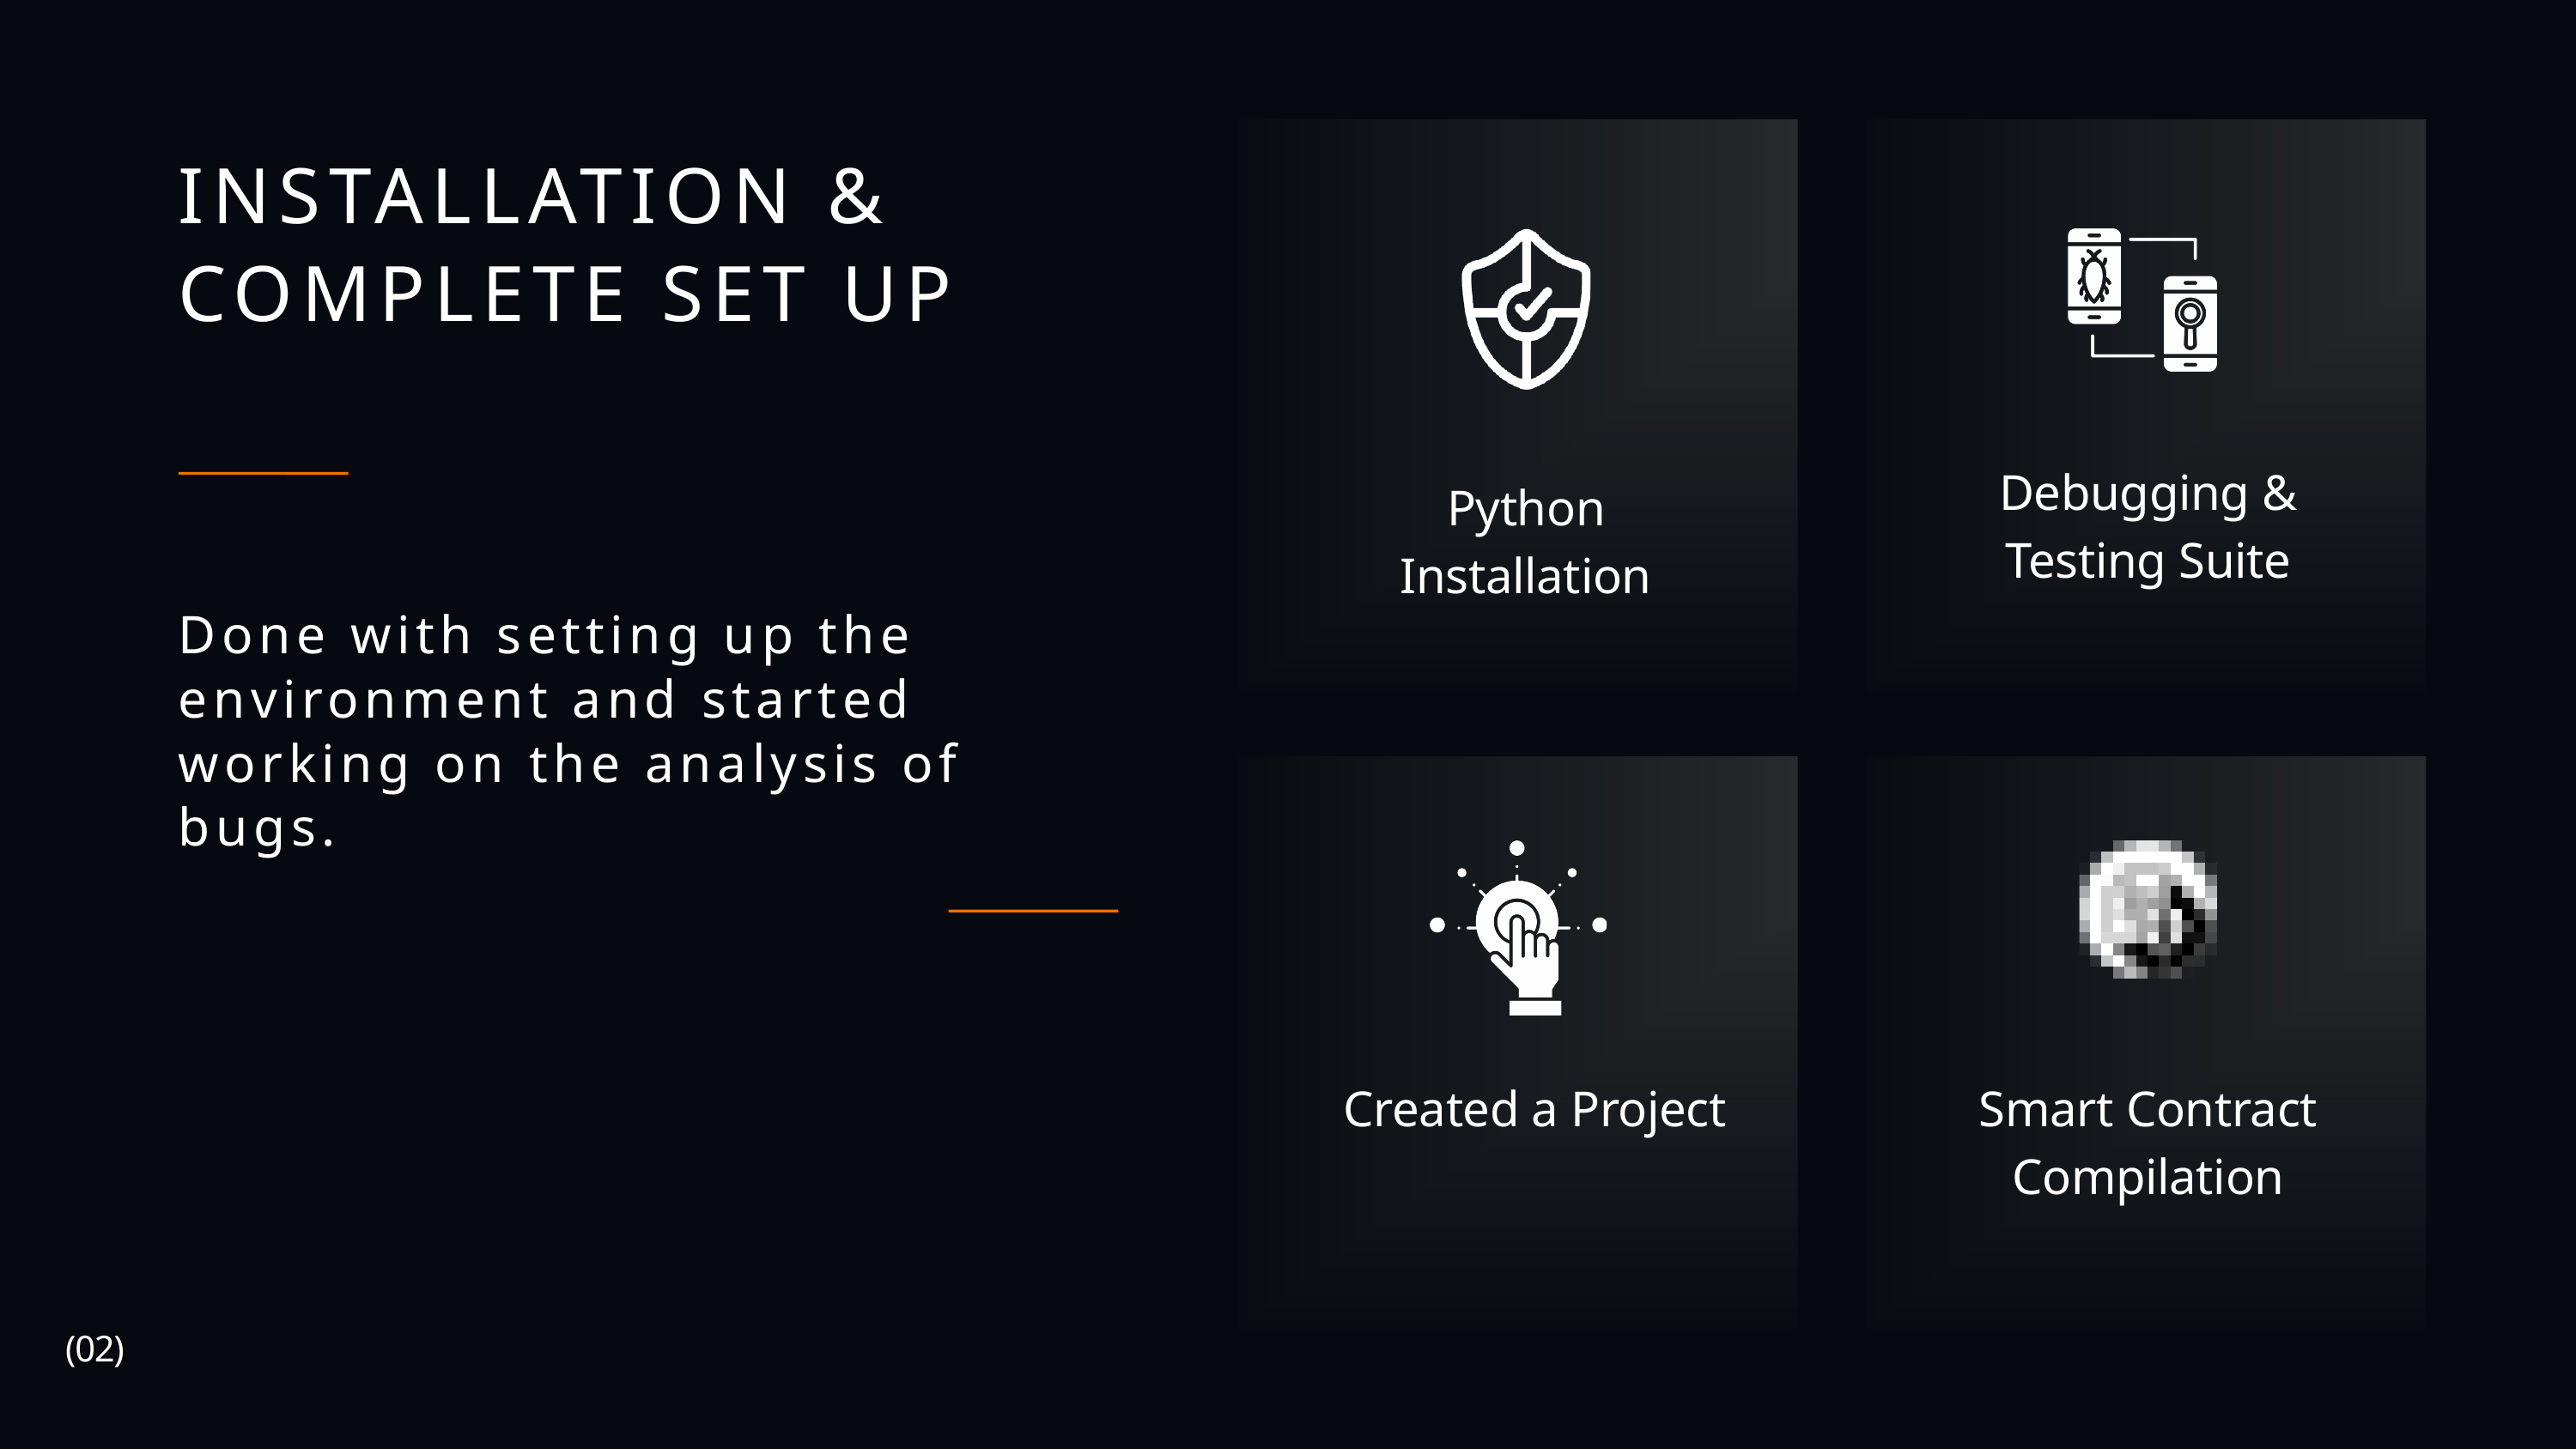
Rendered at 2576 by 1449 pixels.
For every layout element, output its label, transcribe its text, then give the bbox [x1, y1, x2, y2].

text_box (02) [65, 1319, 292, 1370]
text_box Smart Contract Compilation [1946, 1068, 2351, 1204]
text_box Done with setting up the environment and started working on the analysis of bugs. [178, 599, 1119, 857]
text_box [2068, 228, 2217, 372]
text_box [1238, 119, 1798, 692]
text_box Debugging & Testing Suite [1946, 452, 2351, 588]
text_box INSTALLATION & COMPLETE SET UP [178, 140, 1094, 337]
text_box Created a Project [1332, 1068, 1738, 1137]
text_box [2079, 840, 2217, 979]
text_box [1238, 756, 1798, 1329]
text_box [1430, 840, 1607, 1016]
text_box [1867, 119, 2427, 692]
text_box [1461, 228, 1591, 390]
text_box [1867, 756, 2427, 1329]
text_box Python Installation [1306, 468, 1747, 603]
